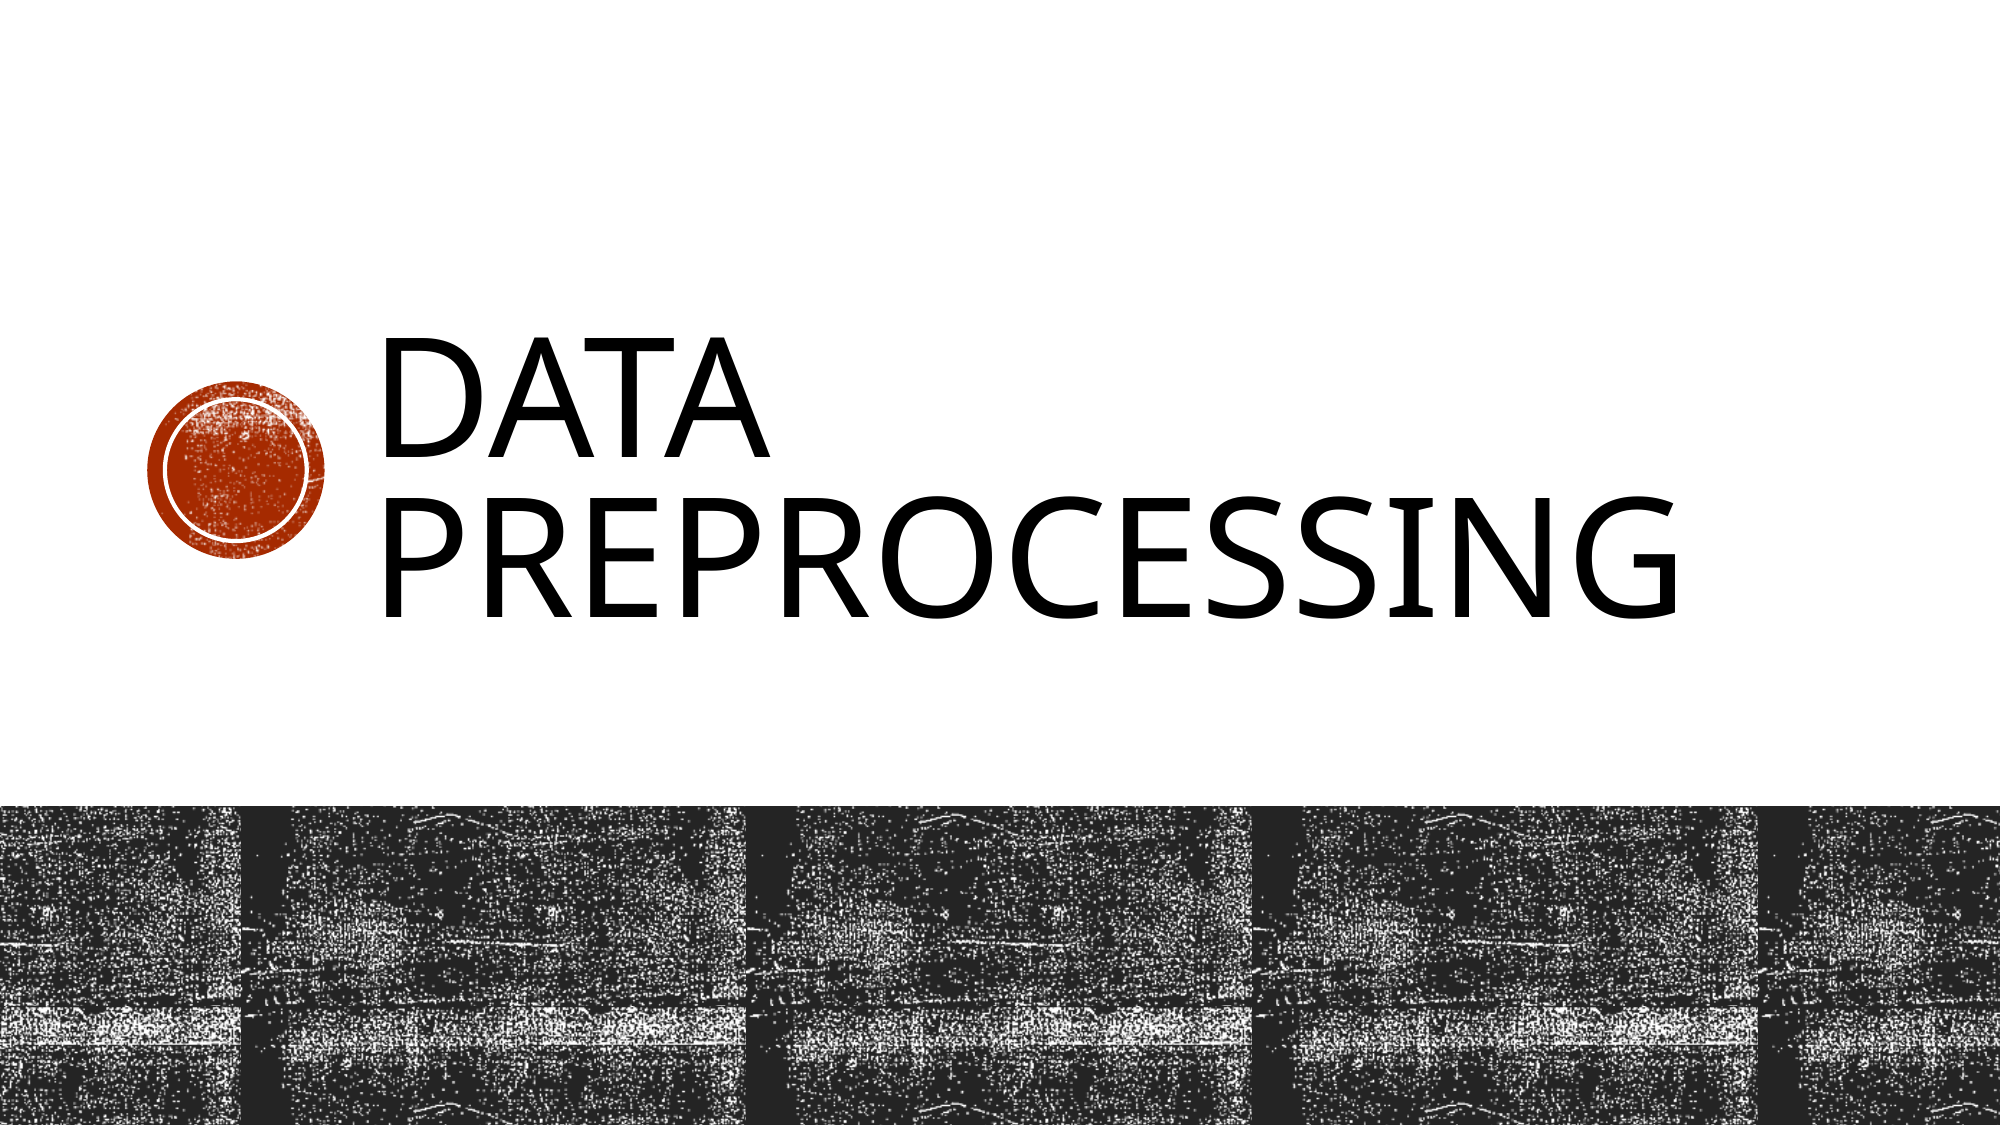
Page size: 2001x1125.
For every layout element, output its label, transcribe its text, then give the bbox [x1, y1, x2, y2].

title Data preprocessing [355, 201, 1878, 779]
